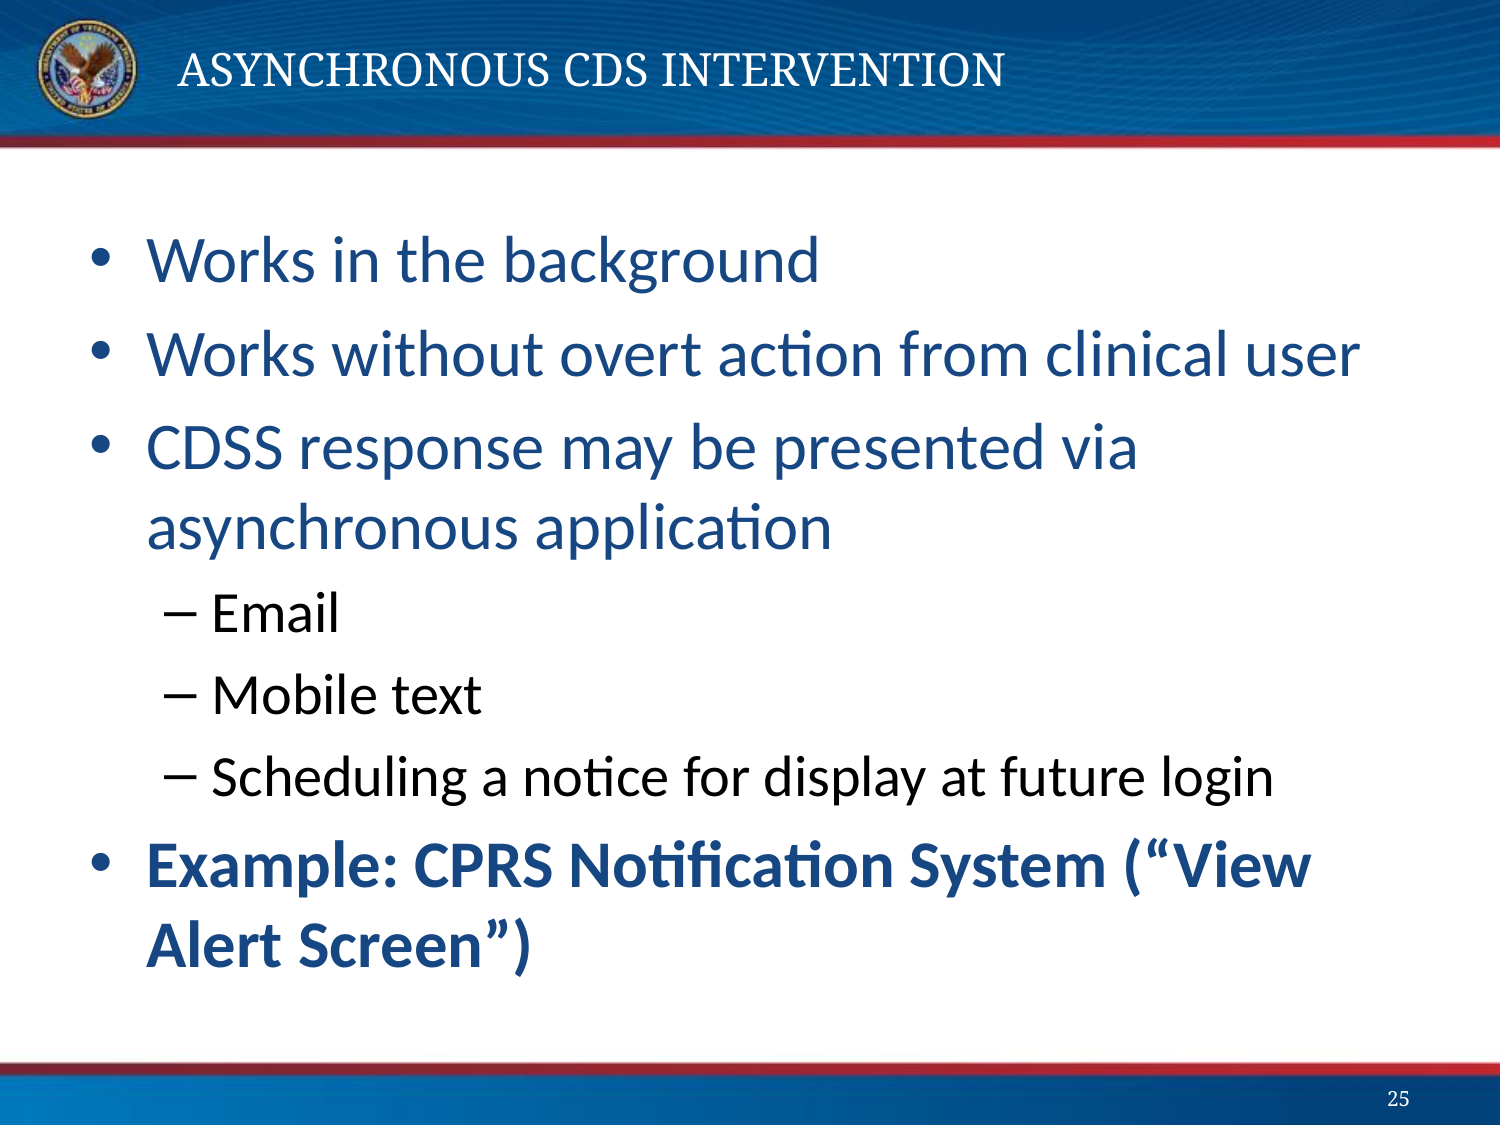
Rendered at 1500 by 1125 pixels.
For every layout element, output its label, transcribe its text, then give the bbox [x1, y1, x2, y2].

title Asynchronous CDS Intervention [162, 12, 1425, 124]
slide_number 25 [1074, 1074, 1425, 1125]
picture [0, 0, 1500, 1125]
list Works in the background Works without overt action from clinical user CDSS response may be presented via asynchronous application Email Mobile text Scheduling a notice for display at future login Example: CPRS Notification System (“View Alert Screen”) [75, 208, 1425, 952]
